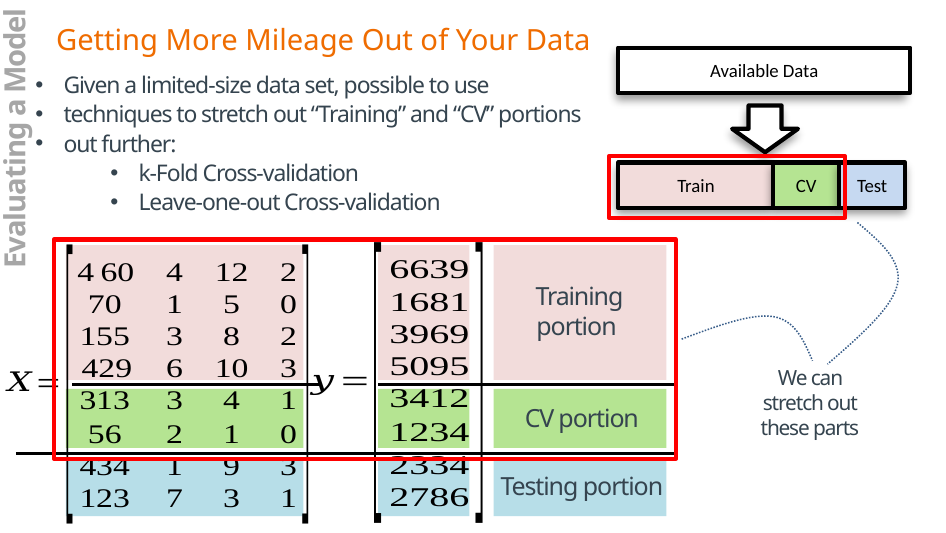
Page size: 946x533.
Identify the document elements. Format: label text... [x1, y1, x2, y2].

text_box Evaluating a Model [0, 8, 32, 485]
text_box [492, 508, 668, 518]
text_box [68, 467, 305, 518]
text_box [617, 47, 911, 209]
text_box Given a limited-size data set, possible to use techniques to stretch out “Training” and “CV” portions out further: k-Fold Cross-validation Leave-one-out Cross-validation [33, 68, 612, 216]
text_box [53, 155, 899, 459]
text_box Getting More Mileage Out of Your Data [53, 18, 886, 57]
text_box Testing portion [485, 467, 684, 508]
text_box [376, 467, 471, 518]
